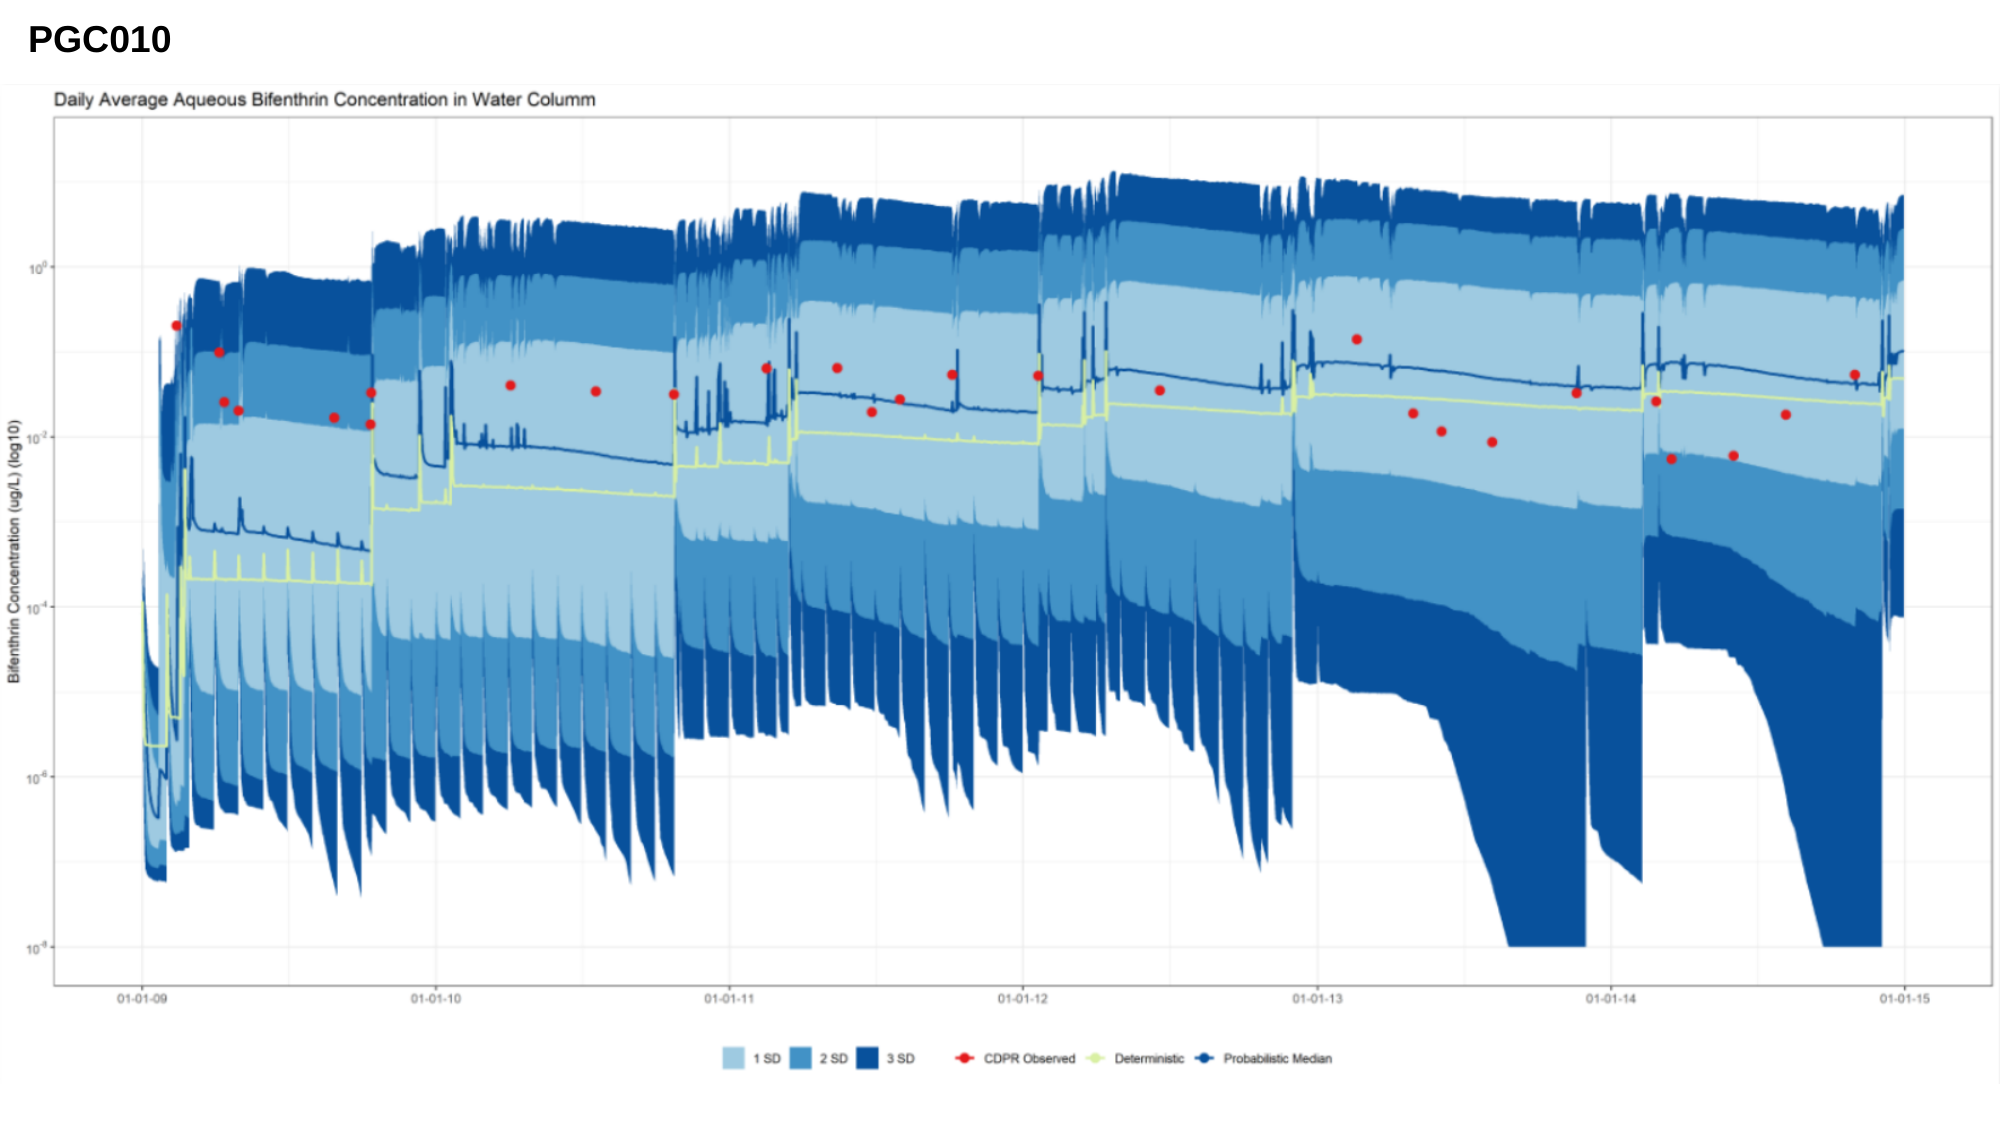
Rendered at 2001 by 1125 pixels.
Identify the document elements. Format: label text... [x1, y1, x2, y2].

picture [0, 83, 2000, 1084]
text_box PGC010 [13, 7, 370, 68]
